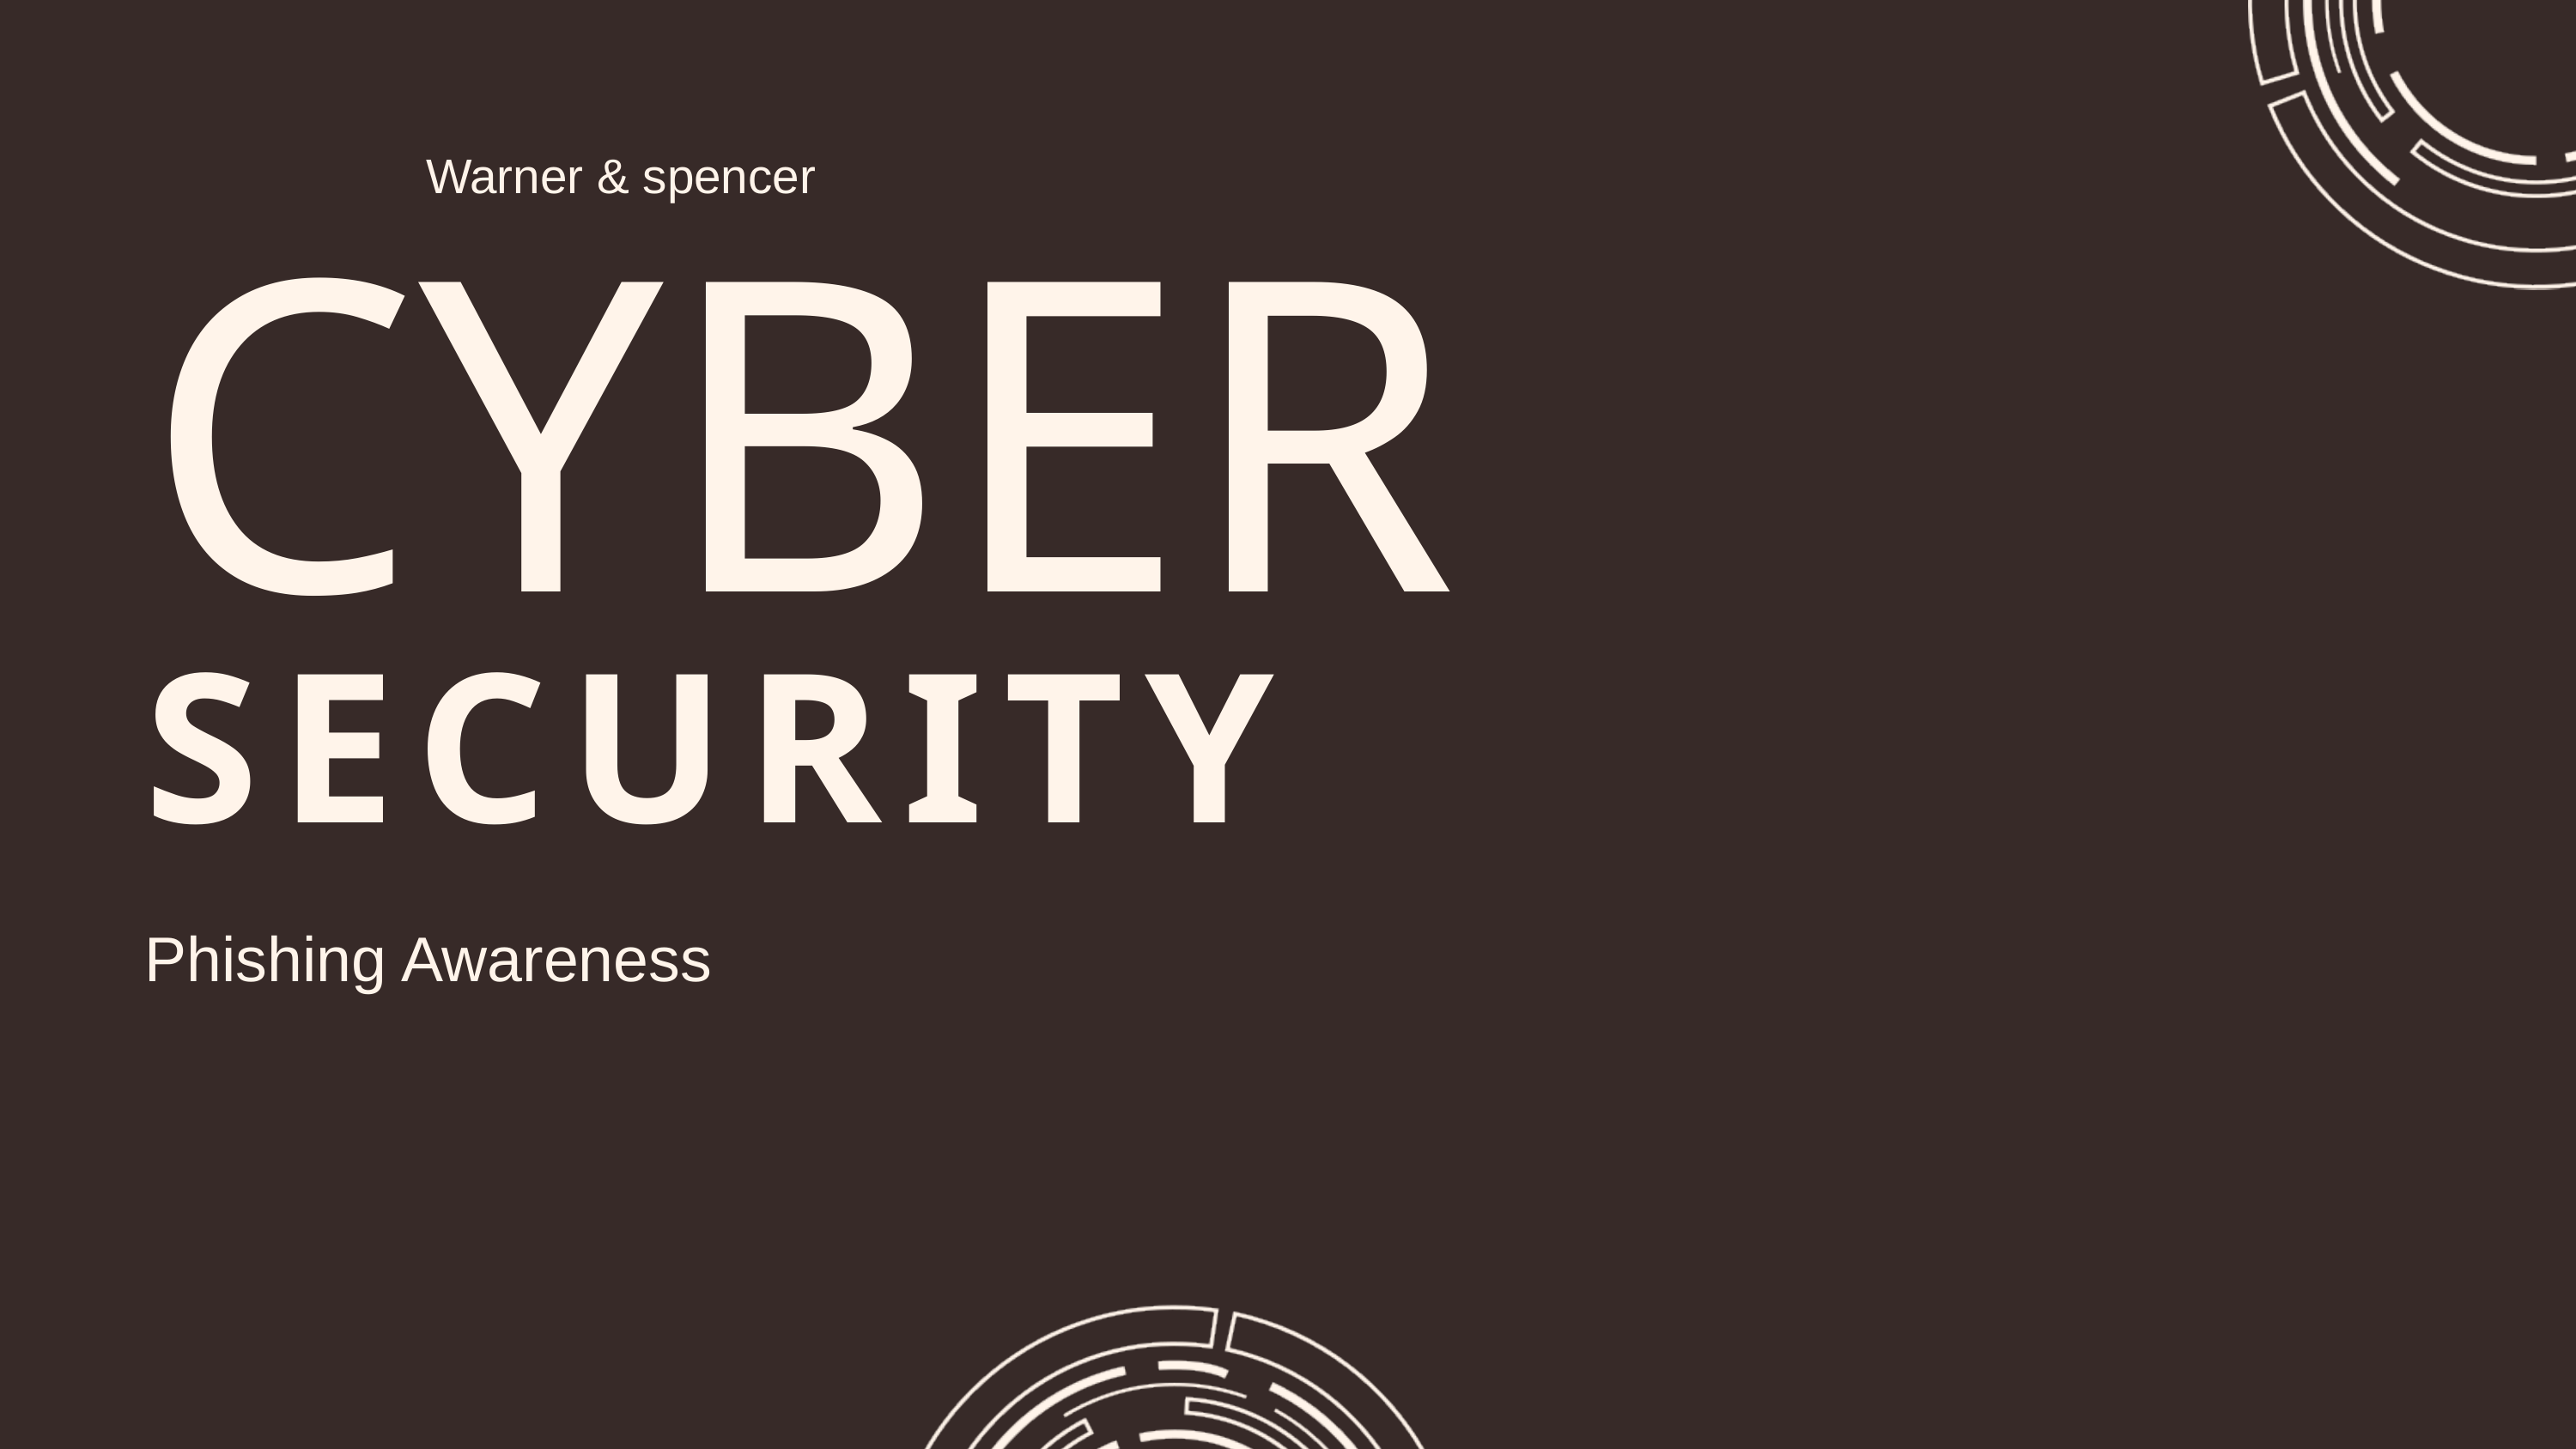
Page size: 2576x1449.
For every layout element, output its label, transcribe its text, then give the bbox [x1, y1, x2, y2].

text_box [886, 1303, 1467, 1449]
text_box [2248, 0, 2576, 290]
text_box Phishing Awareness [144, 906, 1133, 995]
text_box SECURITY [144, 573, 1371, 864]
text_box Warner & spencer [277, 135, 964, 203]
text_box CYBER [144, 71, 1629, 679]
